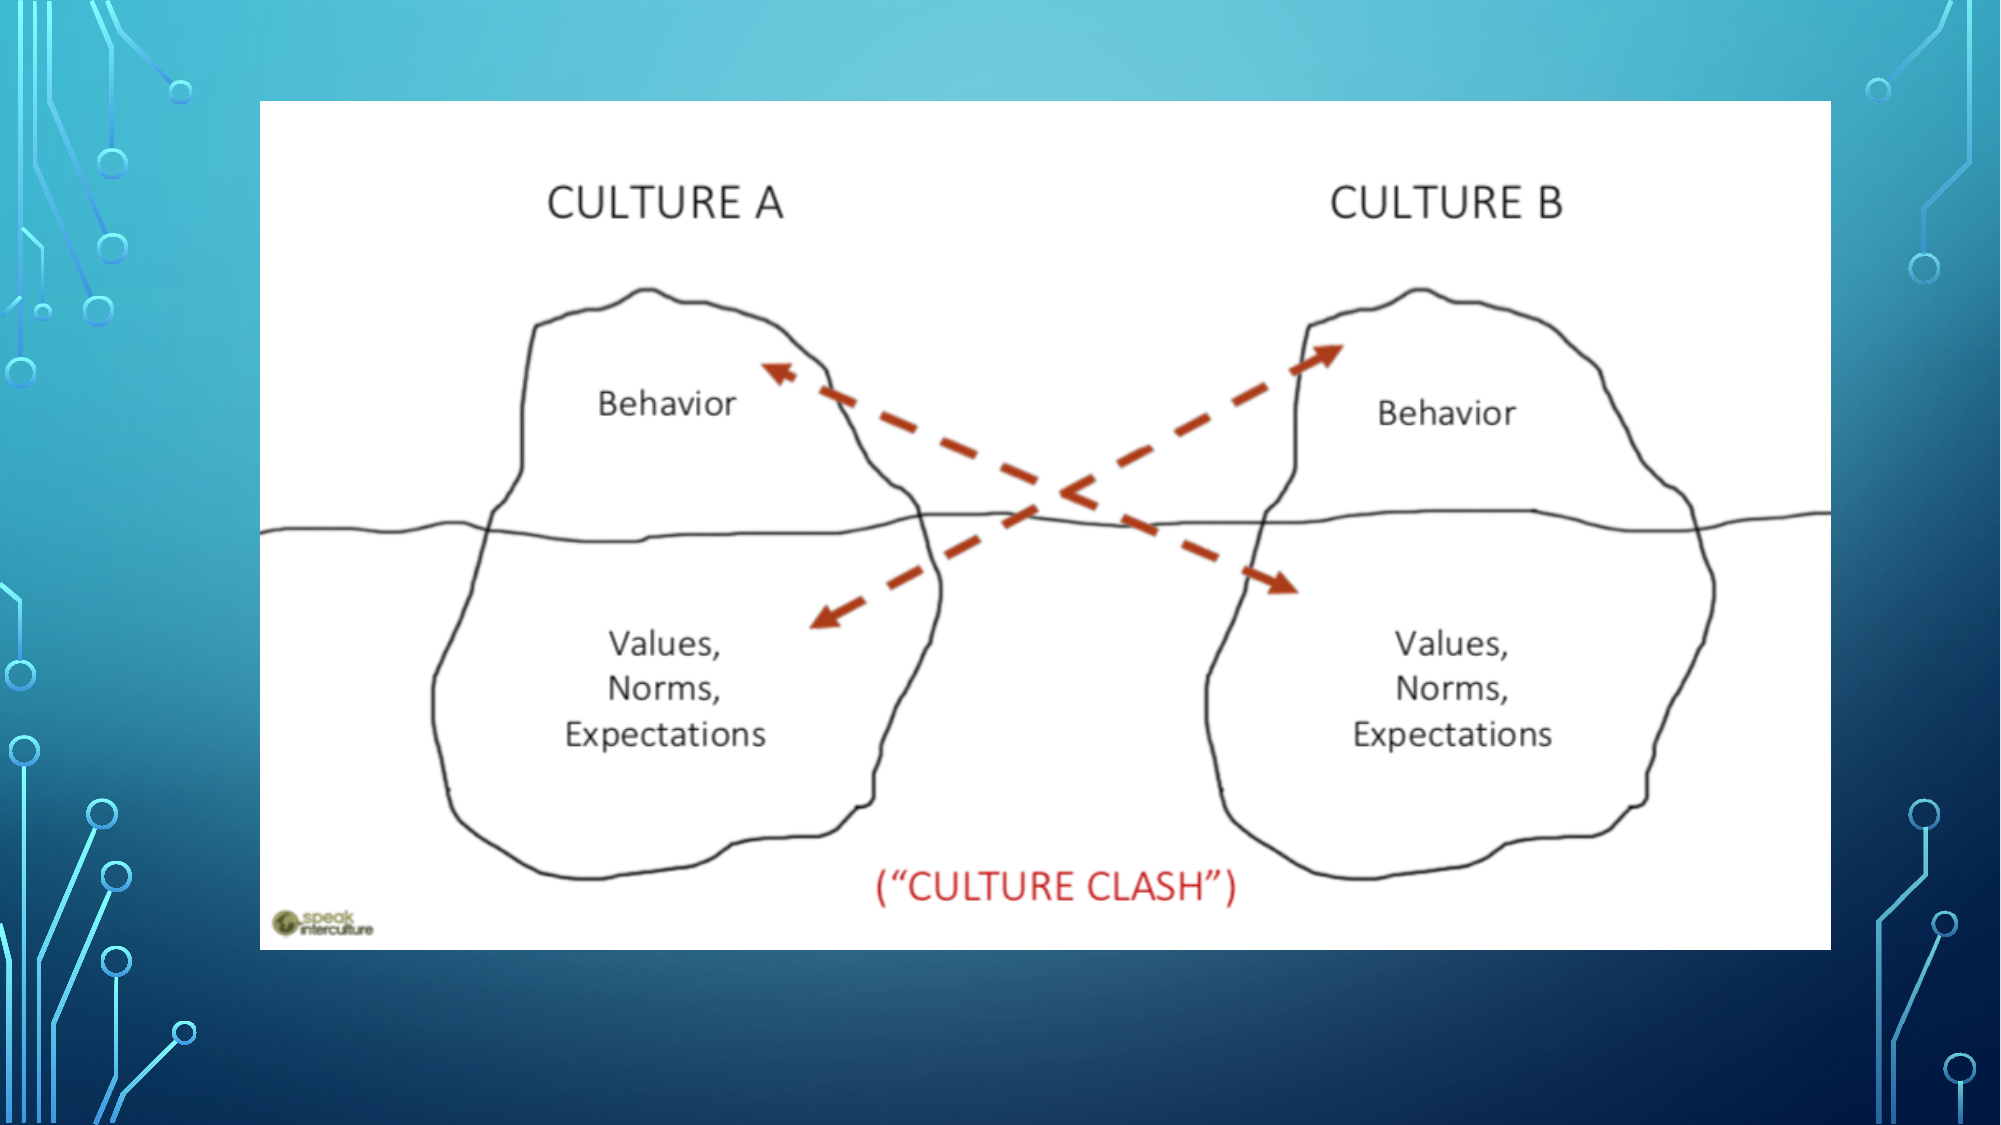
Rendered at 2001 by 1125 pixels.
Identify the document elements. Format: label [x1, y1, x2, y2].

list [259, 101, 1831, 951]
